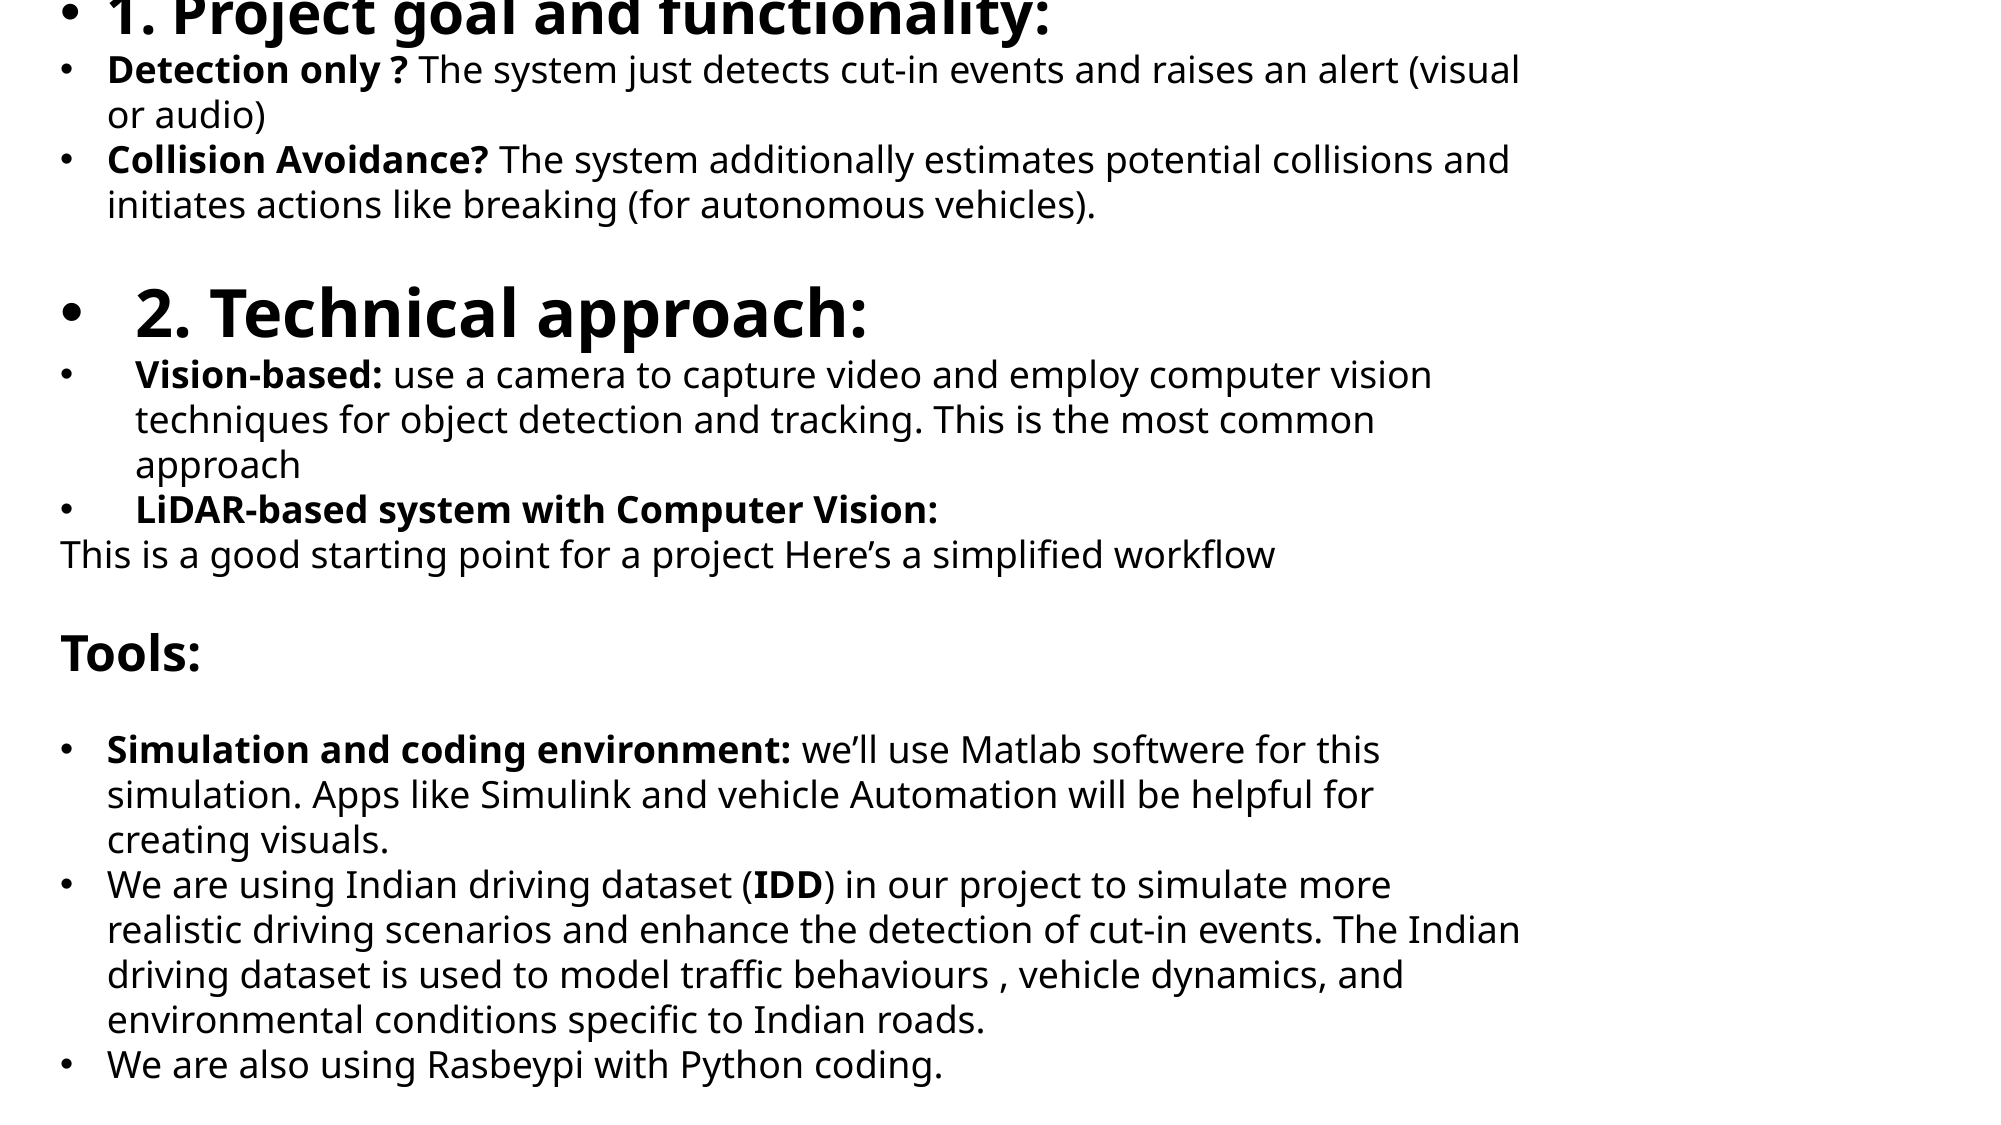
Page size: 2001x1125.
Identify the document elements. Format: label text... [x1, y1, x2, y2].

text_box 1. Project goal and functionality: Detection only ? The system just detects cut-in events and raises an alert (visual or audio) Collision Avoidance? The system additionally estimates potential collisions and initiates actions like breaking (for autonomous vehicles). 2. Technical approach: Vision-based: use a camera to capture video and employ computer vision techniques for object detection and tracking. This is the most common approach LiDAR-based system with Computer Vision: This is a good starting point for a project Here’s a simplified workflow Tools: Simulation and coding environment: we’ll use Matlab softwere for this simulation. Apps like Simulink and vehicle Automation will be helpful for creating visuals. We are using Indian driving dataset (IDD) in our project to simulate more realistic driving scenarios and enhance the detection of cut-in events. The Indian driving dataset is used to model traffic behaviours , vehicle dynamics, and environmental conditions specific to Indian roads. We are also using Rasbeypi with Python coding. [44, 213, 1543, 1054]
